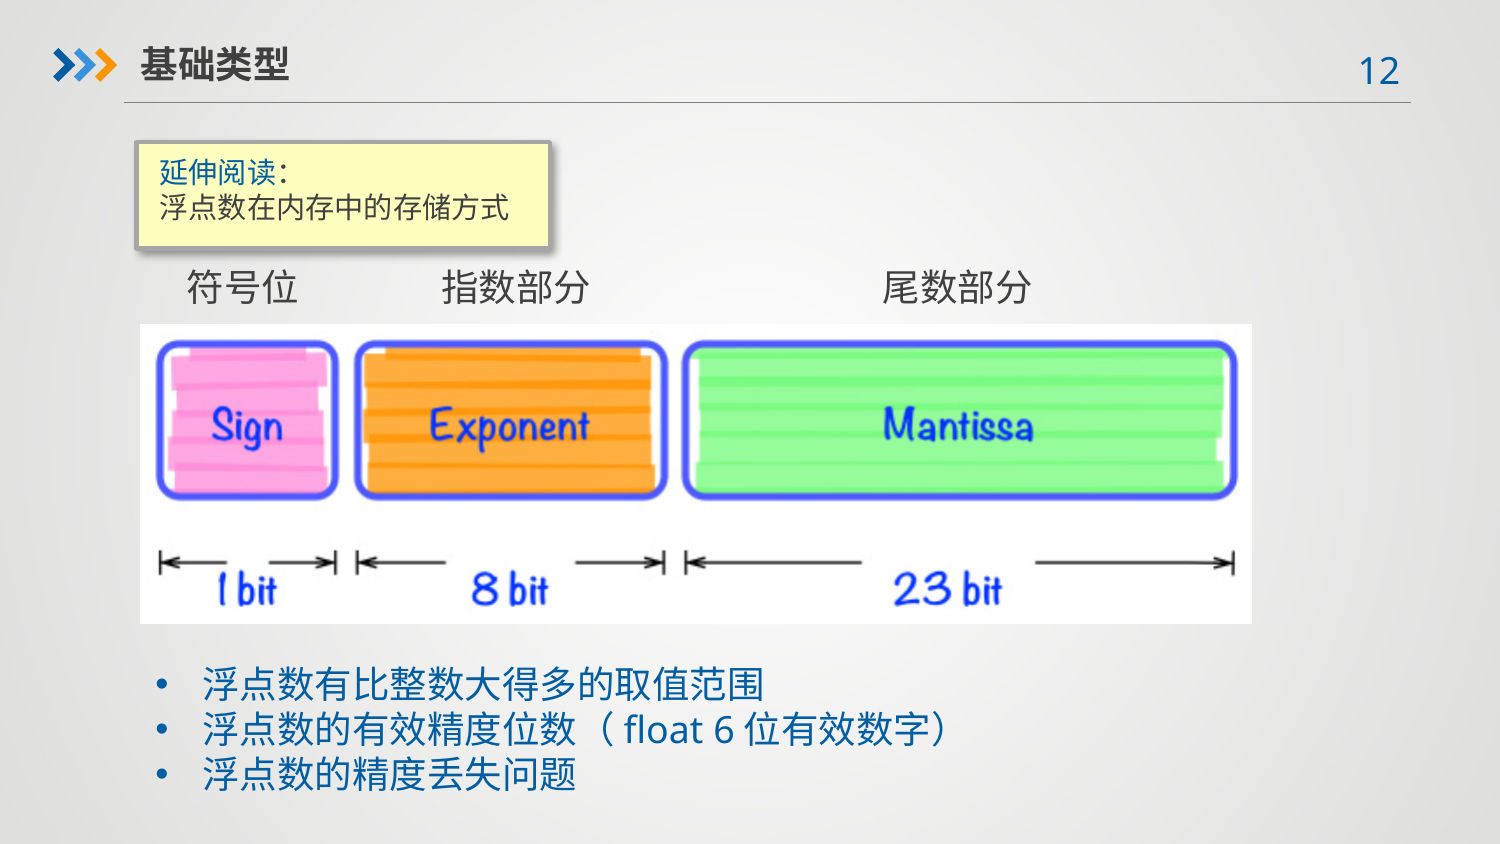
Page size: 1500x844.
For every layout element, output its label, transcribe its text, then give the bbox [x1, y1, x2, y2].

text_box 基础类型 [140, 32, 491, 95]
text_box 符号位 [172, 258, 326, 317]
text_box 指数部分 [426, 256, 632, 317]
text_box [136, 141, 551, 249]
picture [0, 0, 1500, 844]
text_box 浮点数有比整数大得多的取值范围 浮点数的有效精度位数（float 6位有效数字） 浮点数的精度丢失问题 [140, 653, 1086, 803]
text_box 尾数部分 [868, 256, 1074, 317]
